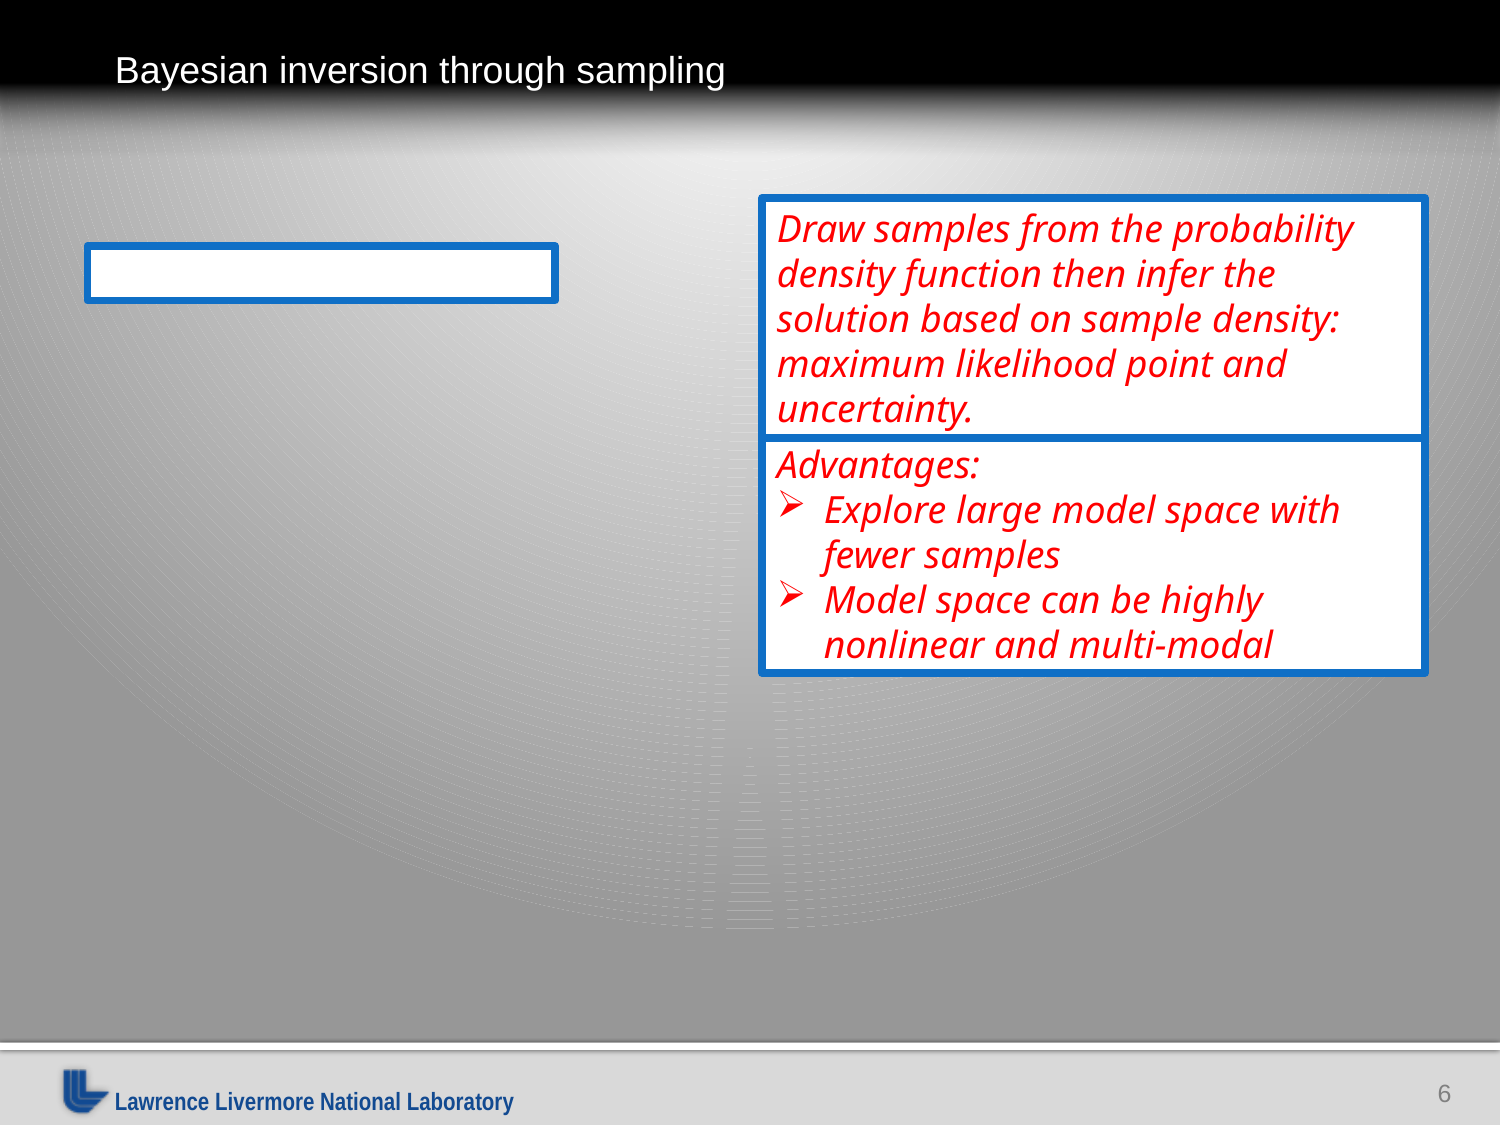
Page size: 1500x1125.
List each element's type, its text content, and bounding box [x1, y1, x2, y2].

picture [56, 1068, 112, 1119]
text_box [63, 0, 1452, 125]
text_box Draw samples from the probability density function then infer the solution based on sample density: maximum likelihood point and uncertainty. [758, 194, 1429, 442]
text_box [0, 0, 1500, 150]
text_box Bayesian inversion through sampling [100, 5, 1488, 132]
slide_number 6 [1345, 1062, 1467, 1108]
text_box Advantages: Explore large model space with fewer samples Model space can be highly nonlinear and multi-modal [758, 441, 1429, 677]
